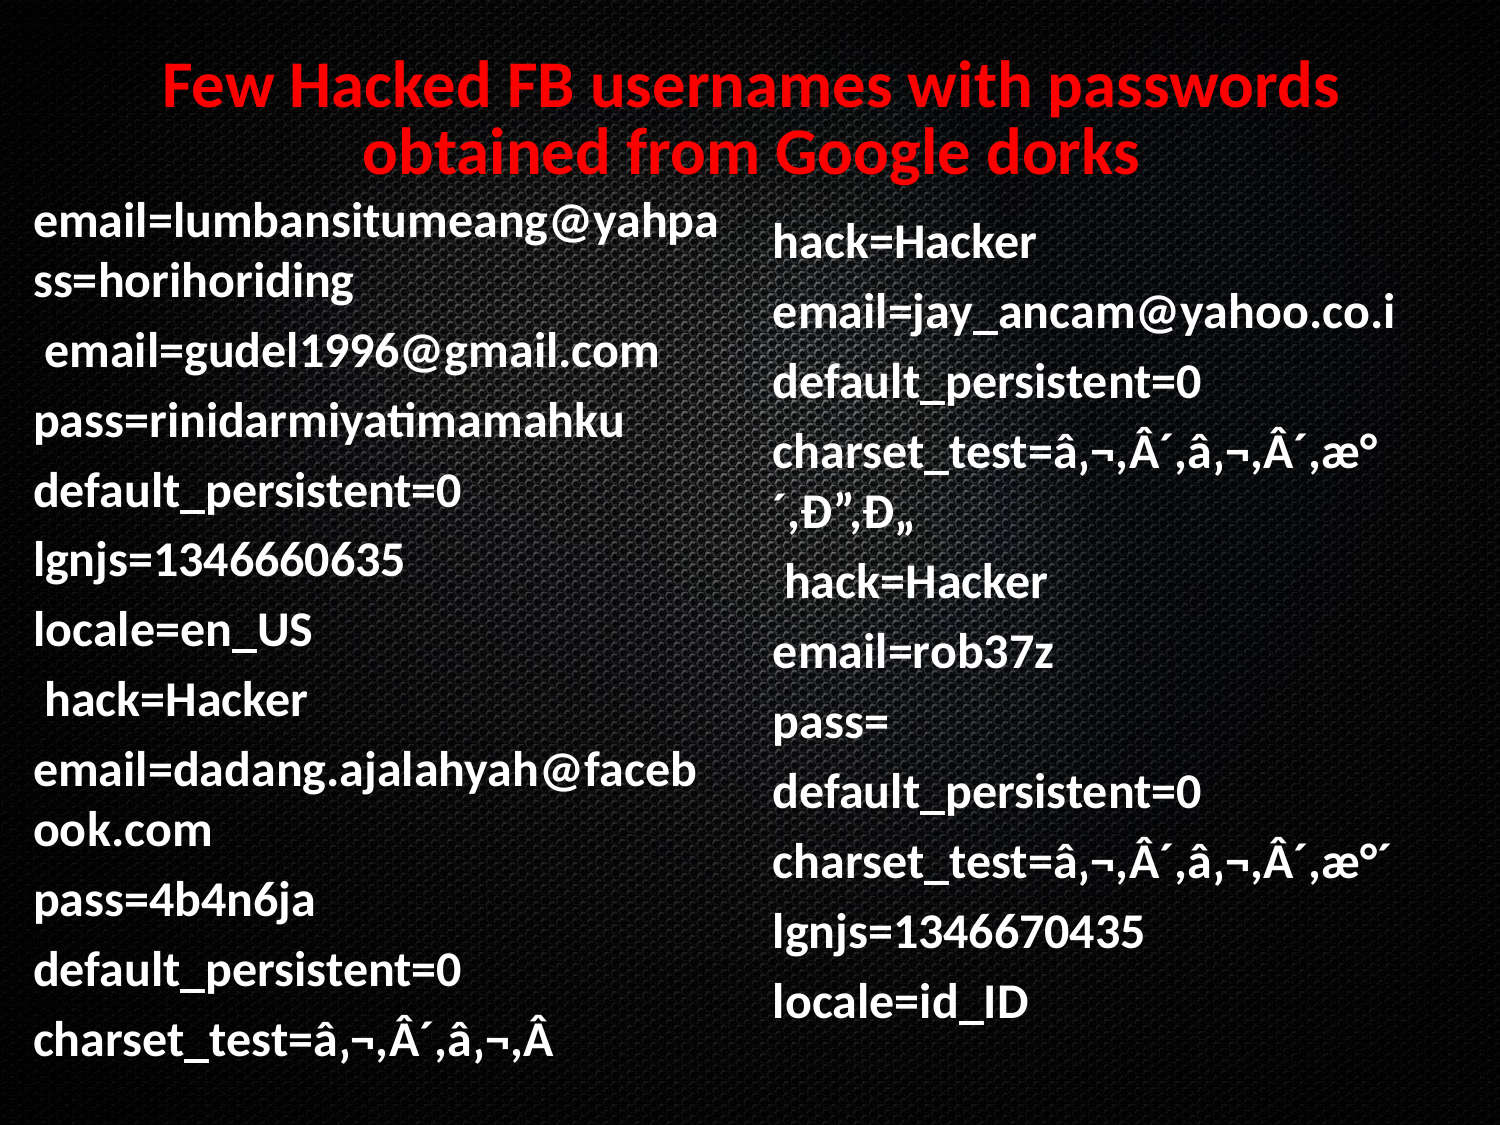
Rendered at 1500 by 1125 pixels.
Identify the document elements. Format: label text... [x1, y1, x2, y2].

picture [0, 0, 1500, 1125]
list email=lumbansitumeang@yahpass=horihoriding email=gudel1996@gmail.com pass=rinidarmiyatimamahku default_persistent=0 lgnjs=1346660635 locale=en_US hack=Hacker email=dadang.ajalahyah@facebook.com pass=4b4n6ja default_persistent=0 charset_test=â‚¬,Â´,â‚¬,Â [18, 179, 738, 1005]
list hack=Hacker email=jay_ancam@yahoo.co.i default_persistent=0 charset_test=â‚¬,Â´,â‚¬,Â´,æ°´,Ð”,Ð„ hack=Hacker email=rob37z pass= default_persistent=0 charset_test=â‚¬,Â´,â‚¬,Â´,æ°´ lgnjs=1346670435 locale=id_ID [757, 201, 1421, 944]
title Few Hacked FB usernames with passwords obtained from Google dorks [76, 30, 1427, 219]
